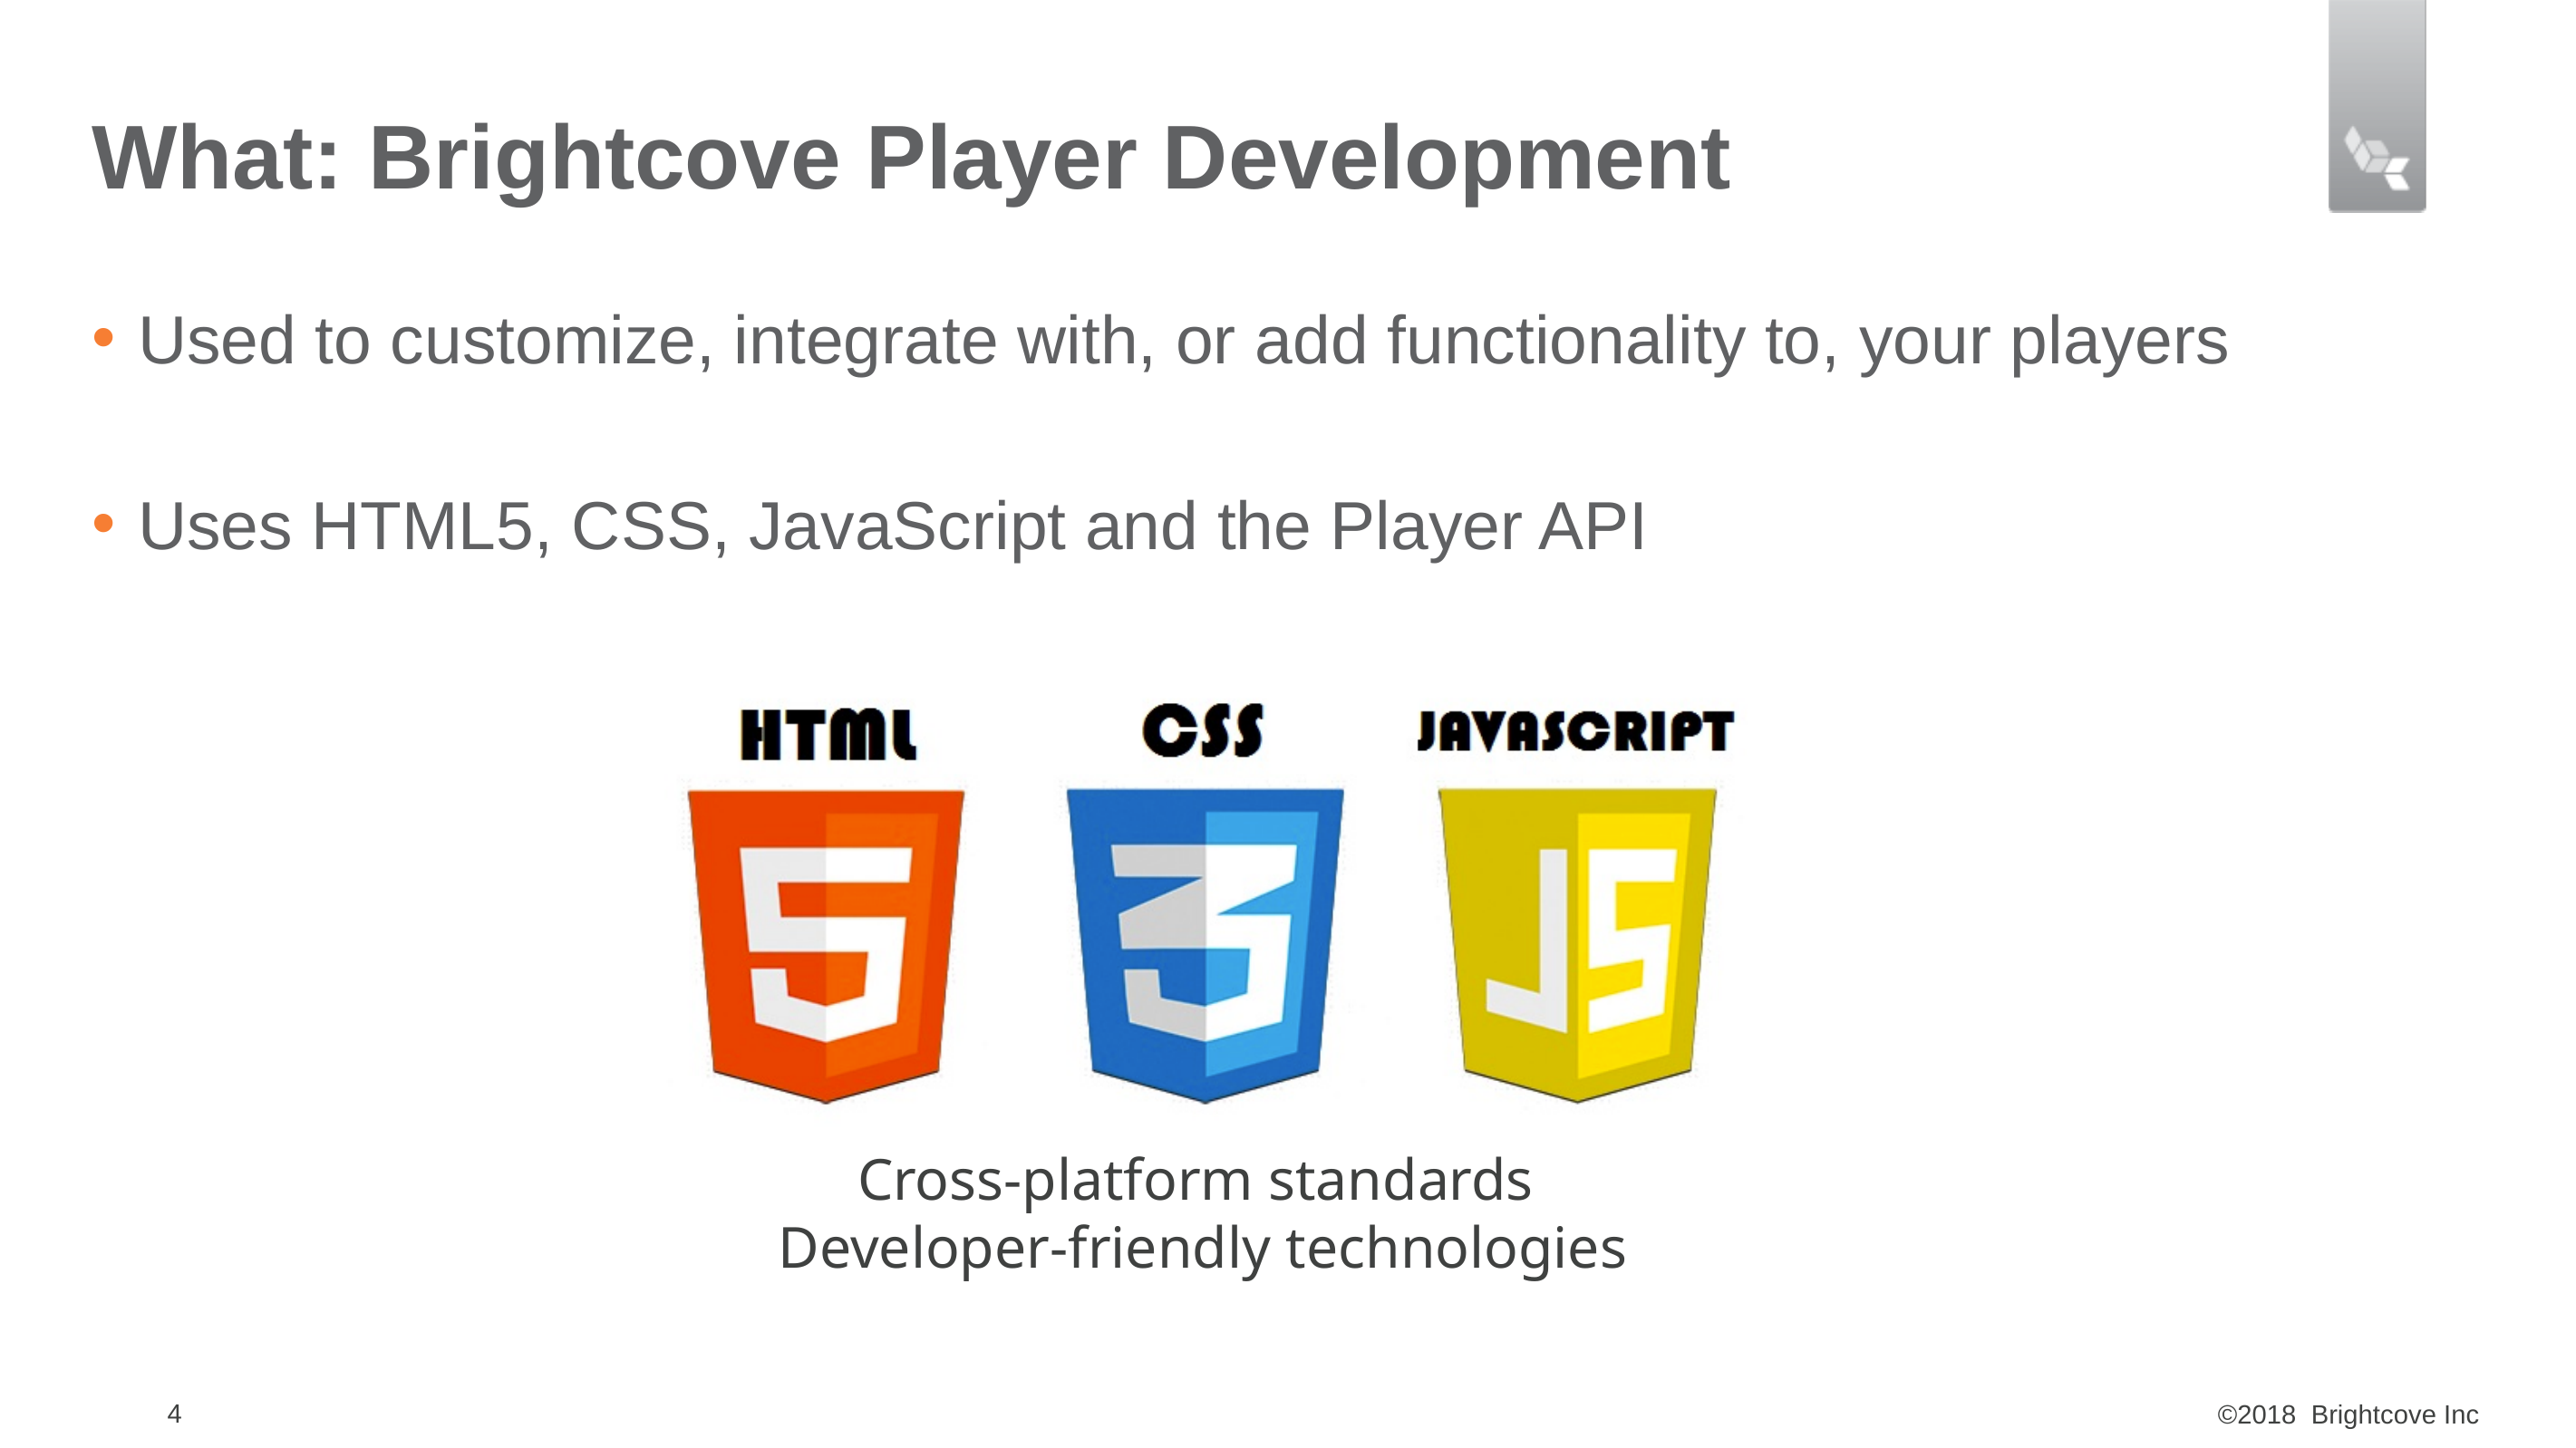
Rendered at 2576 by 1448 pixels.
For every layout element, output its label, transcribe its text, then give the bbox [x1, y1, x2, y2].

slide_number 4 [158, 1390, 189, 1434]
picture [664, 677, 1774, 1139]
title What: Brightcove Player Development [80, 43, 2271, 261]
list Used to customize, integrate with, or add functionality to, your players Uses HTML5, CSS, JavaScript and the Player API [80, 283, 2442, 1303]
text_box Cross-platform standards Developer-friendly technologies [755, 1146, 1651, 1287]
picture [2329, 0, 2428, 213]
